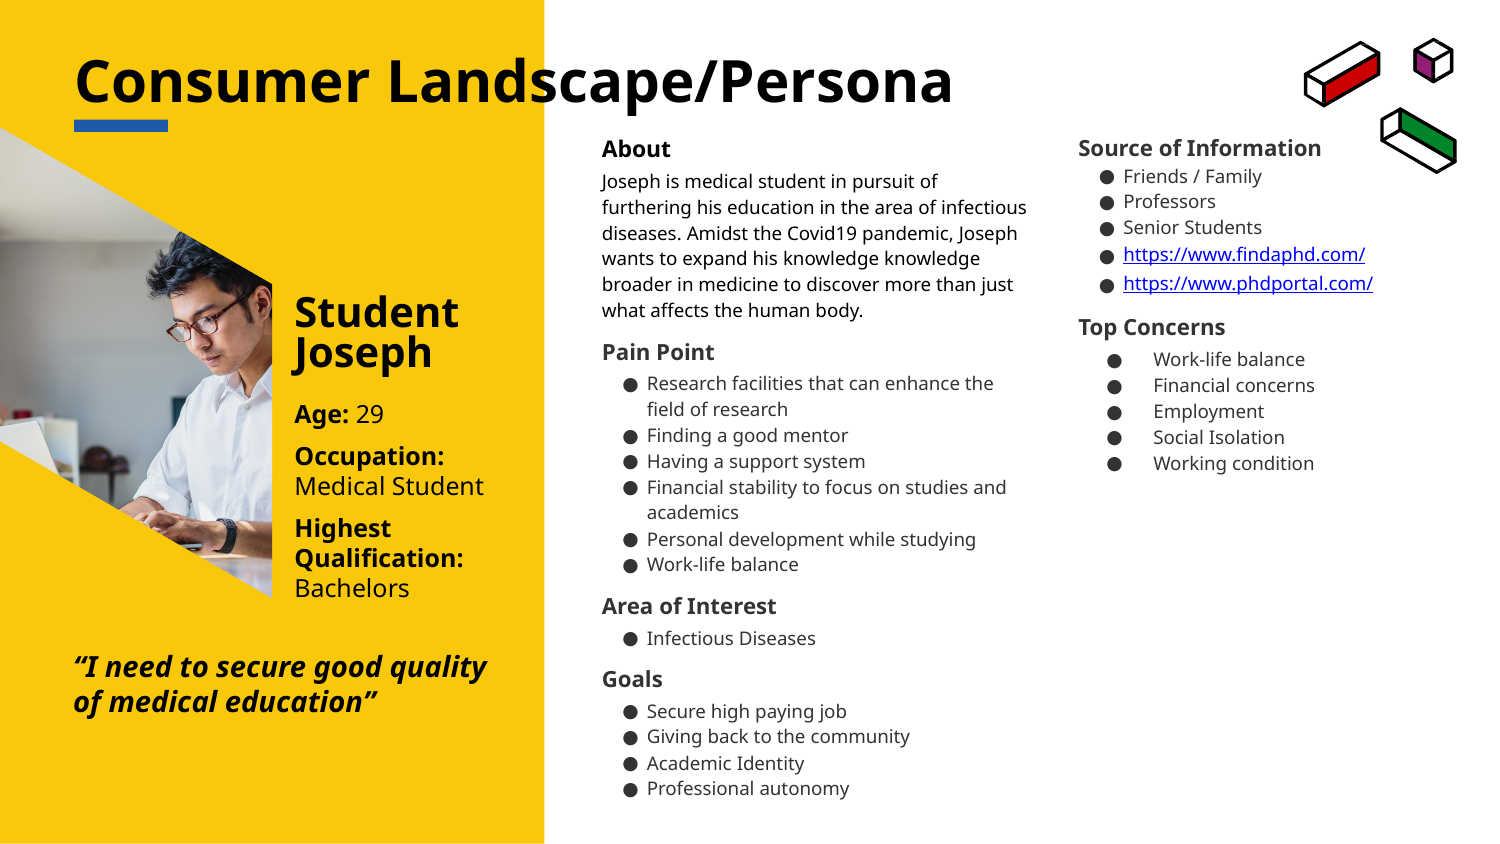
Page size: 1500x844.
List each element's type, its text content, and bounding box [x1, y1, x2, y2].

text_box Student Joseph [294, 295, 520, 376]
text_box Source of Information Friends / Family Professors Senior Students https://www.findaphd.com/ https://www.phdportal.com/ Top Concerns Work-life balance Financial concerns Employment Social Isolation Working condition [1078, 130, 1424, 474]
picture [0, 126, 273, 599]
text_box “I need to secure good quality of medical education” [73, 648, 493, 719]
title Consumer Landscape/Persona [74, 57, 1187, 115]
text_box Age: 29 Occupation: Medical Student Highest Qualification: Bachelors [294, 398, 520, 603]
text_box About Joseph is medical student in pursuit of furthering his education in the area of infectious diseases. Amidst the Covid19 pandemic, Joseph wants to expand his knowledge knowledge broader in medicine to discover more than just what affects the human body. Pain Point Research facilities that can enhance the field of research Finding a good mentor Having a support system Financial stability to focus on studies and academics Personal development while studying Work-life balance Area of Interest Infectious Diseases Goals Secure high paying job Giving back to the community Academic Identity Professional autonomy [601, 130, 1030, 800]
